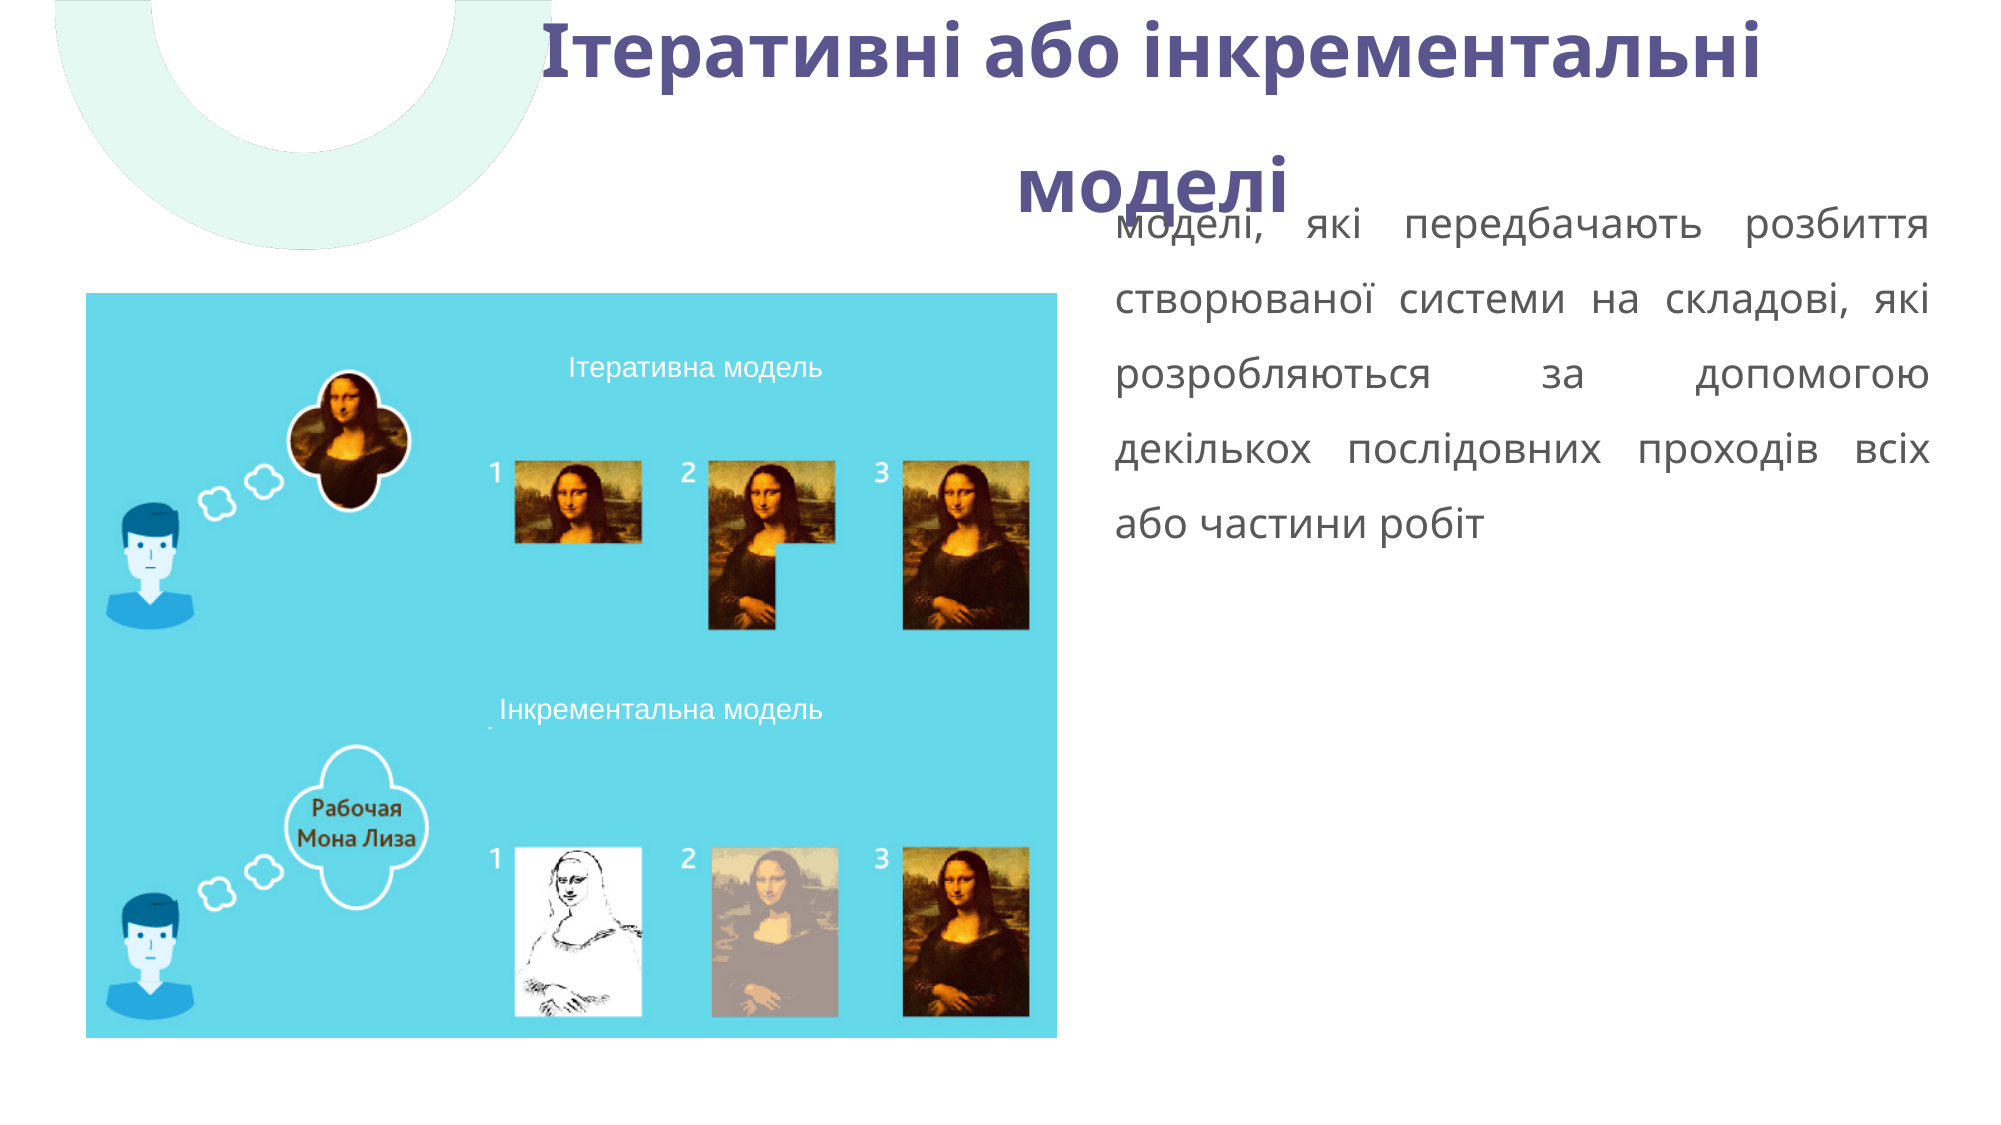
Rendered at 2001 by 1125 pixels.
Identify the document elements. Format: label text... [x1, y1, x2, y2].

text_box моделі, які передбачають розбиття створюваної системи на складові, які розробляються за допомогою декількох послідовних проходів всіх або частини робіт [1099, 164, 1946, 555]
text_box Ітеративні або інкрементальні моделі [432, 33, 1878, 153]
picture [55, 0, 1058, 1038]
